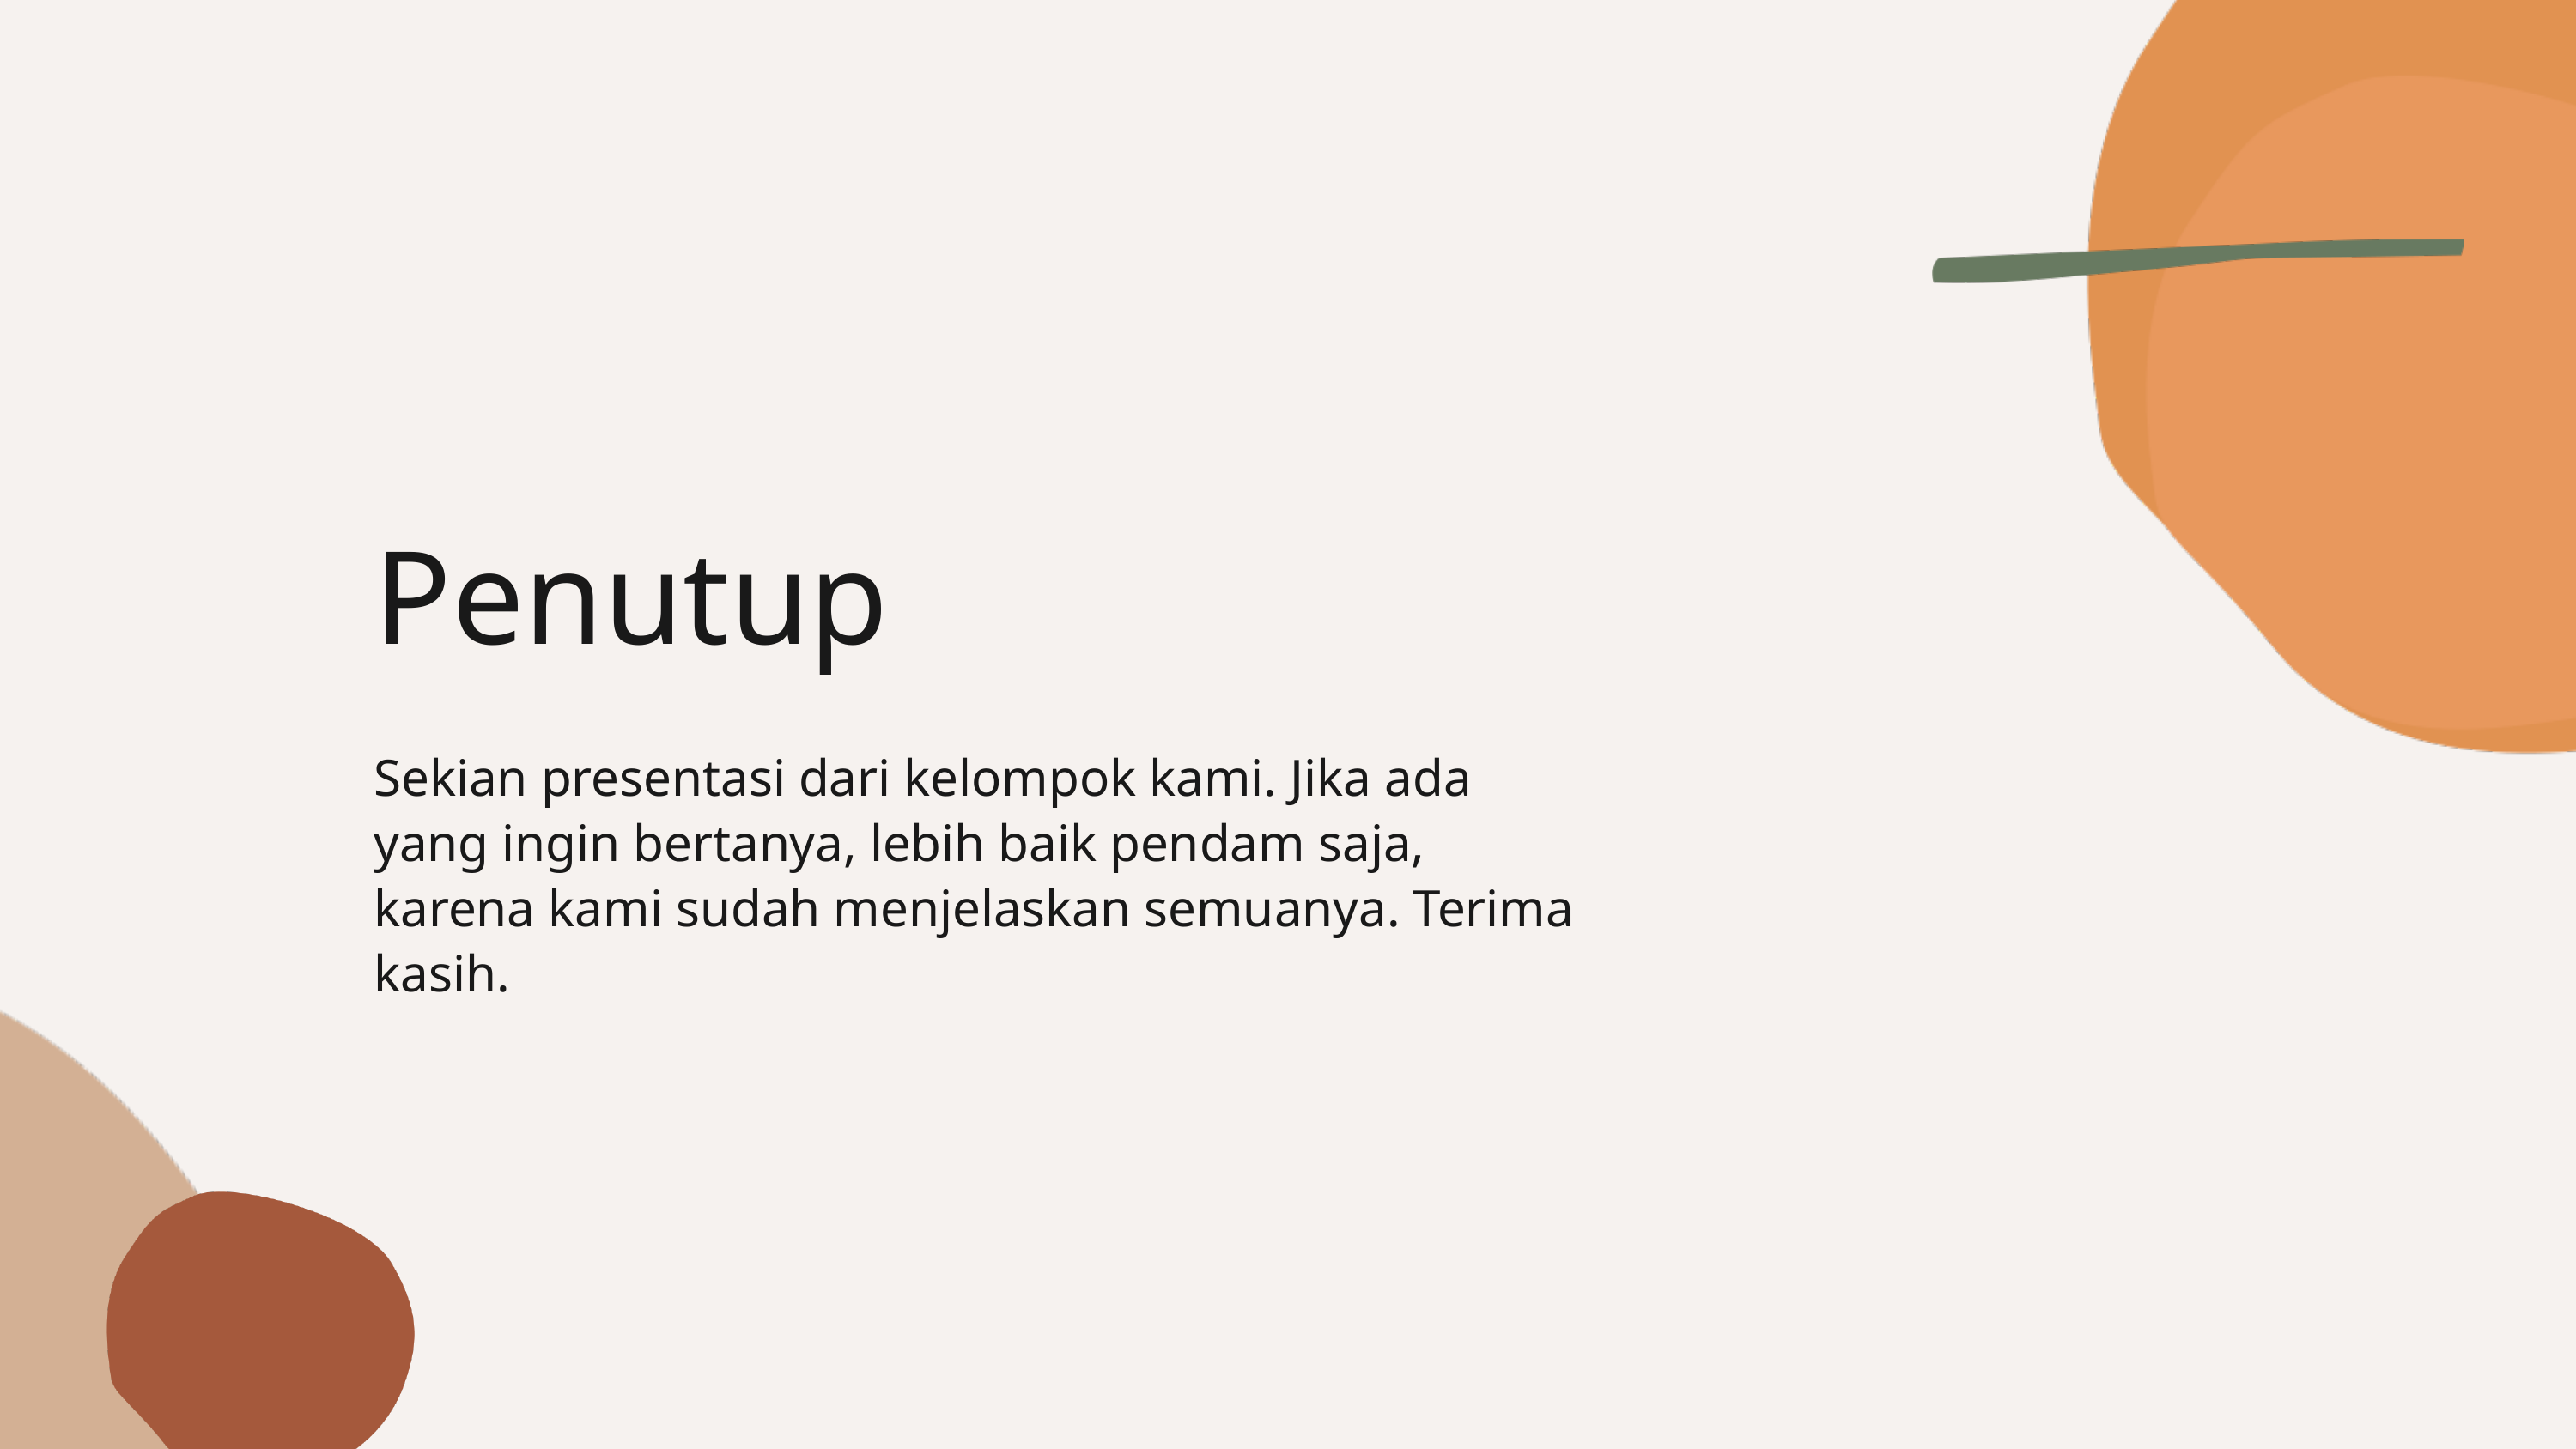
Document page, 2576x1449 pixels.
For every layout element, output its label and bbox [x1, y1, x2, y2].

text_box [374, 516, 1698, 932]
picture [1931, 0, 2576, 792]
picture [0, 794, 420, 1449]
